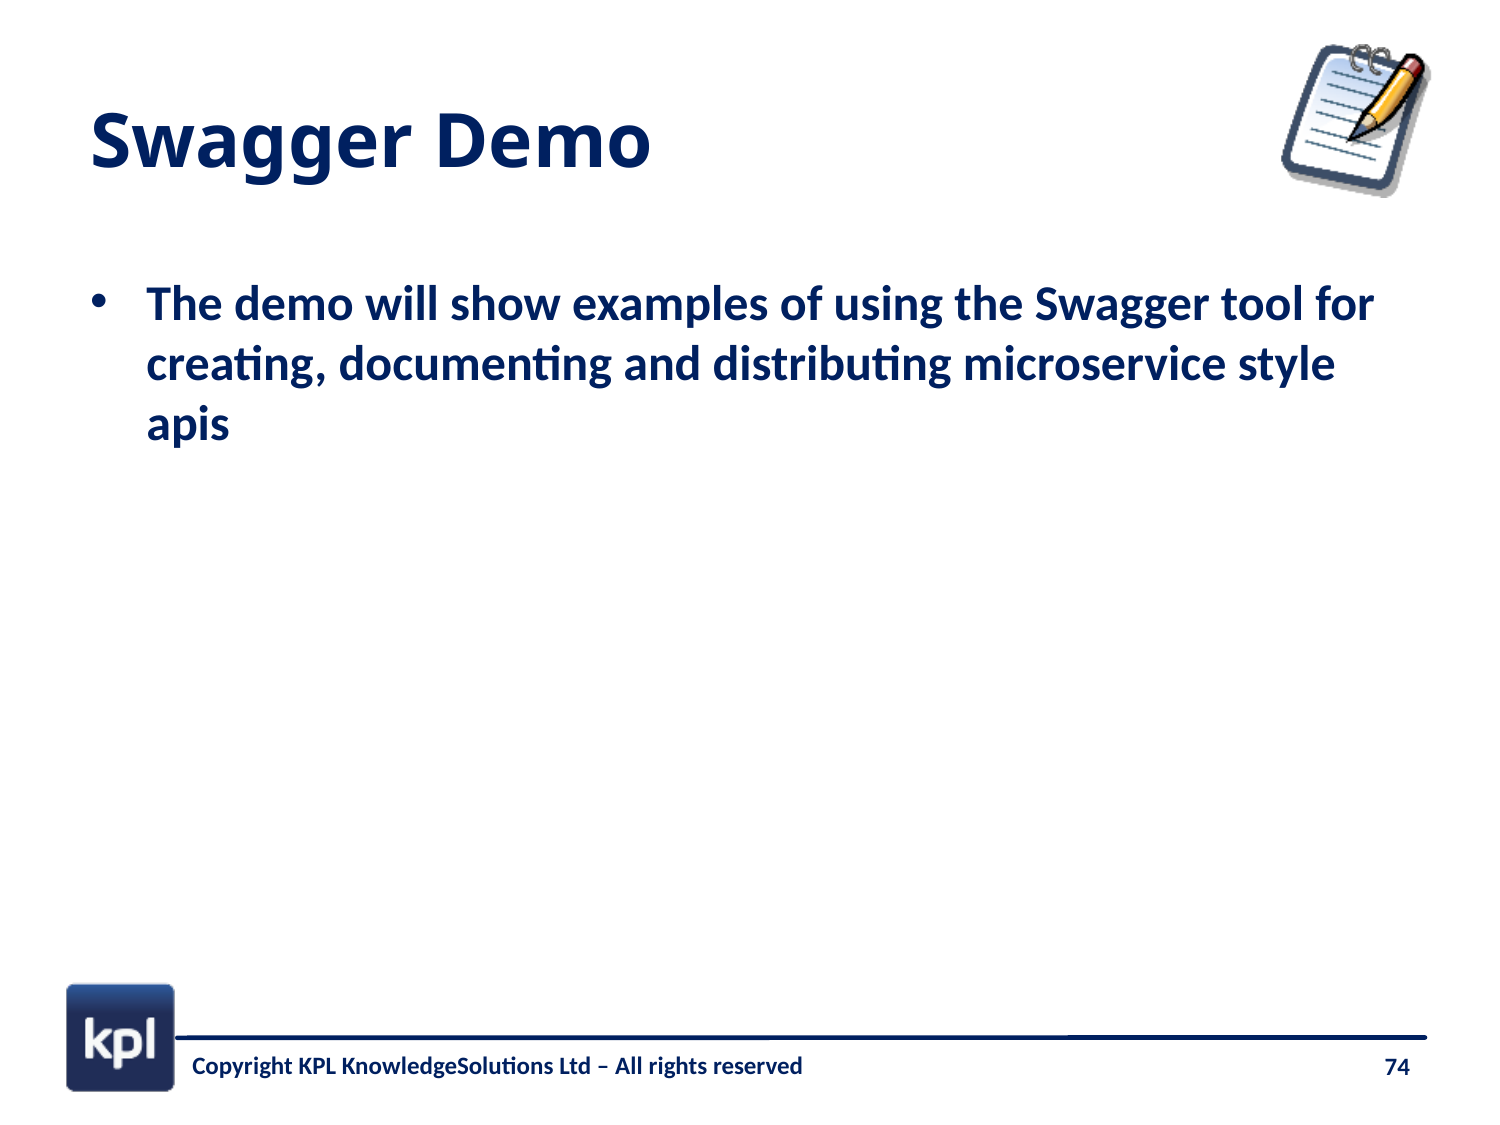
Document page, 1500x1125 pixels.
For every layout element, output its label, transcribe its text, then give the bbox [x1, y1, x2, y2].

list The demo will show examples of using the Swagger tool for creating, documenting and distributing microservice style apis [75, 262, 1425, 1013]
footer Copyright KPL KnowledgeSolutions Ltd – All rights reserved [177, 1050, 963, 1110]
picture [62, 980, 178, 1095]
title Swagger Demo [75, 43, 1436, 233]
slide_number 74 [987, 1042, 1425, 1103]
picture [1280, 43, 1436, 198]
